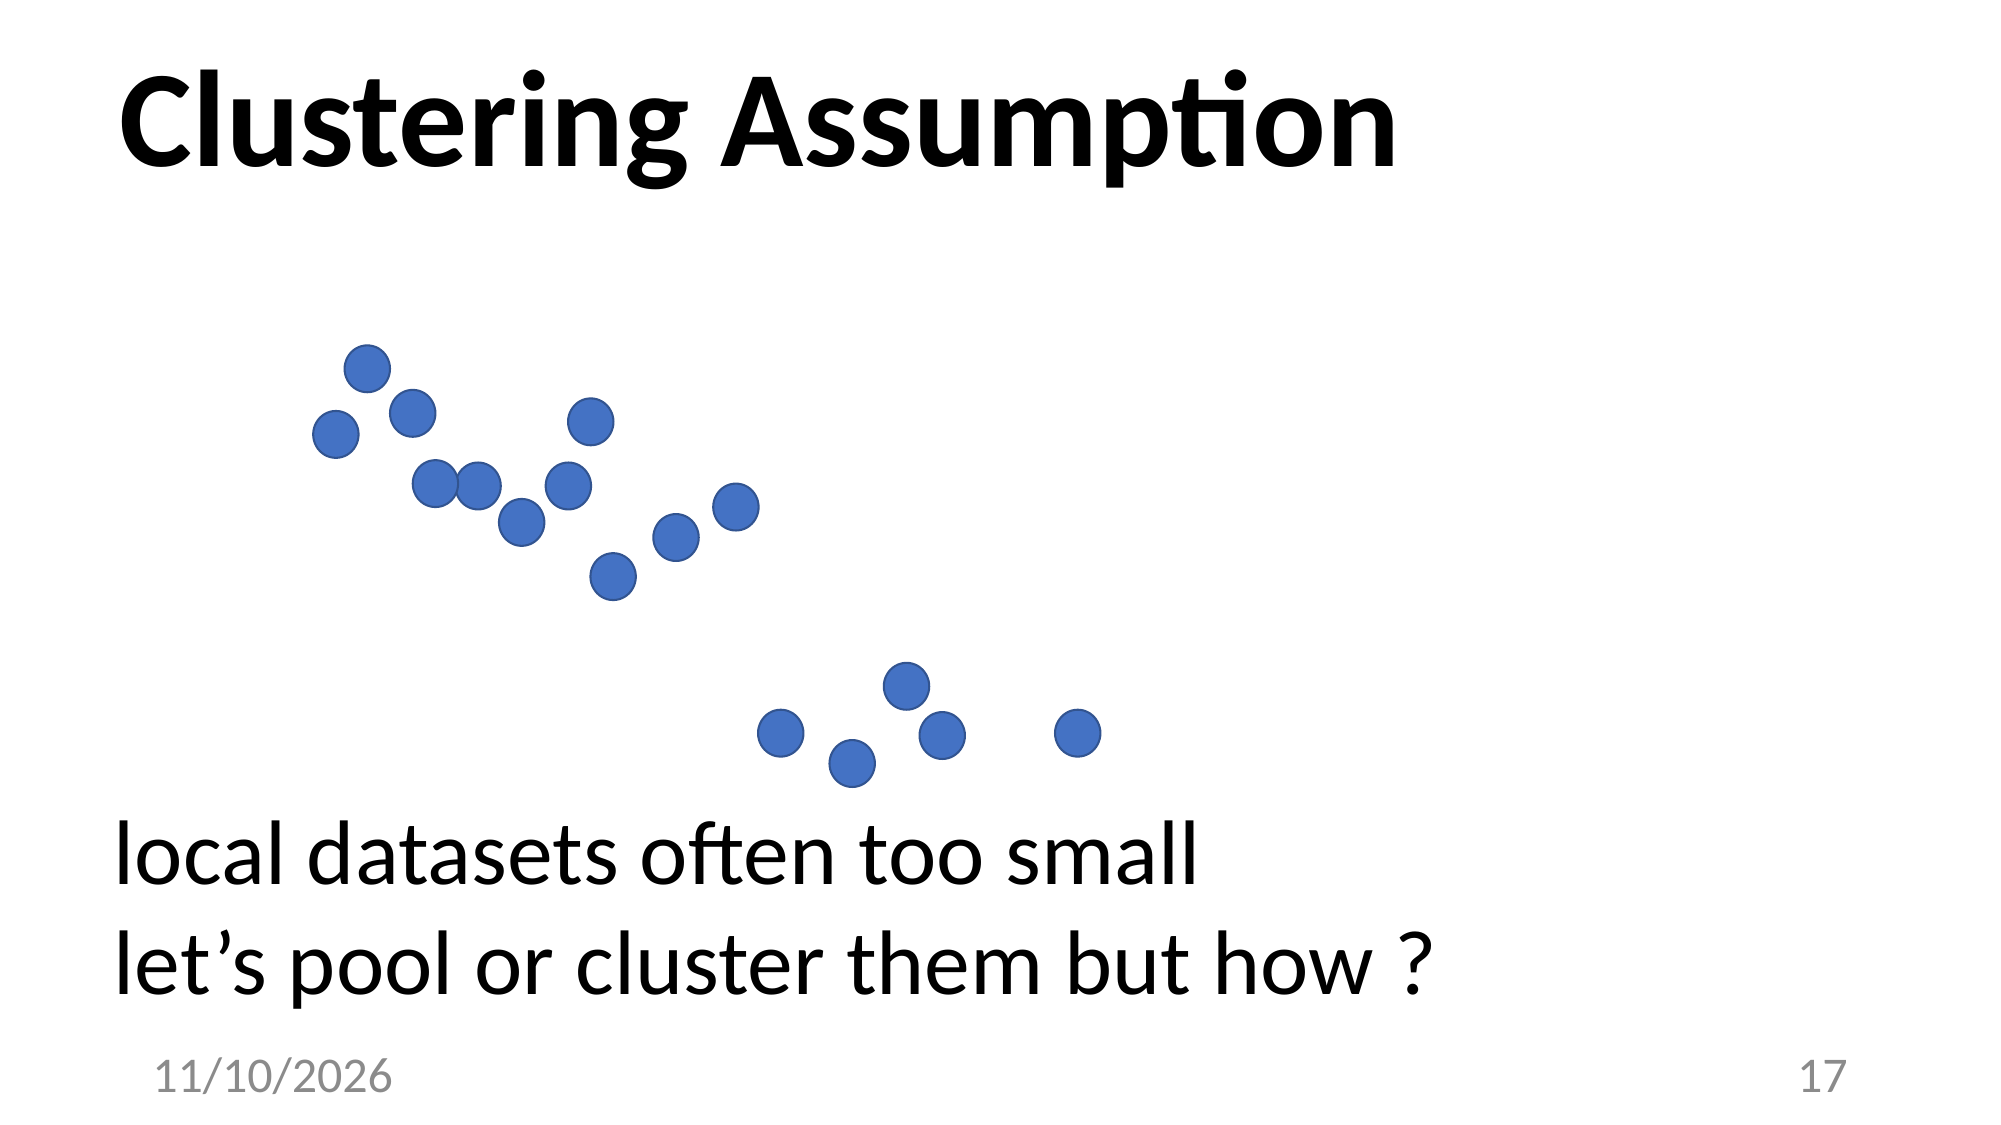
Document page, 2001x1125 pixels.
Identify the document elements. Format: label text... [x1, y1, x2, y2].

text_box [312, 409, 360, 459]
text_box Clustering Assumption [105, 21, 1416, 201]
text_box [343, 344, 392, 394]
text_box [544, 461, 593, 511]
text_box [411, 459, 460, 509]
text_box [497, 497, 546, 547]
text_box [756, 708, 805, 758]
text_box [828, 739, 876, 785]
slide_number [137, 1042, 588, 1103]
text_box [589, 552, 637, 602]
text_box [456, 461, 502, 511]
text_box [1053, 708, 1102, 758]
text_box [388, 388, 437, 438]
text_box [652, 513, 700, 563]
text_box [882, 661, 931, 711]
text_box [567, 397, 615, 447]
text_box [918, 711, 966, 761]
text_box [712, 482, 760, 532]
slide_number 17 [1412, 1042, 1863, 1103]
text_box local datasets often too small let’s pool or cluster them but how ? [99, 785, 1475, 1021]
